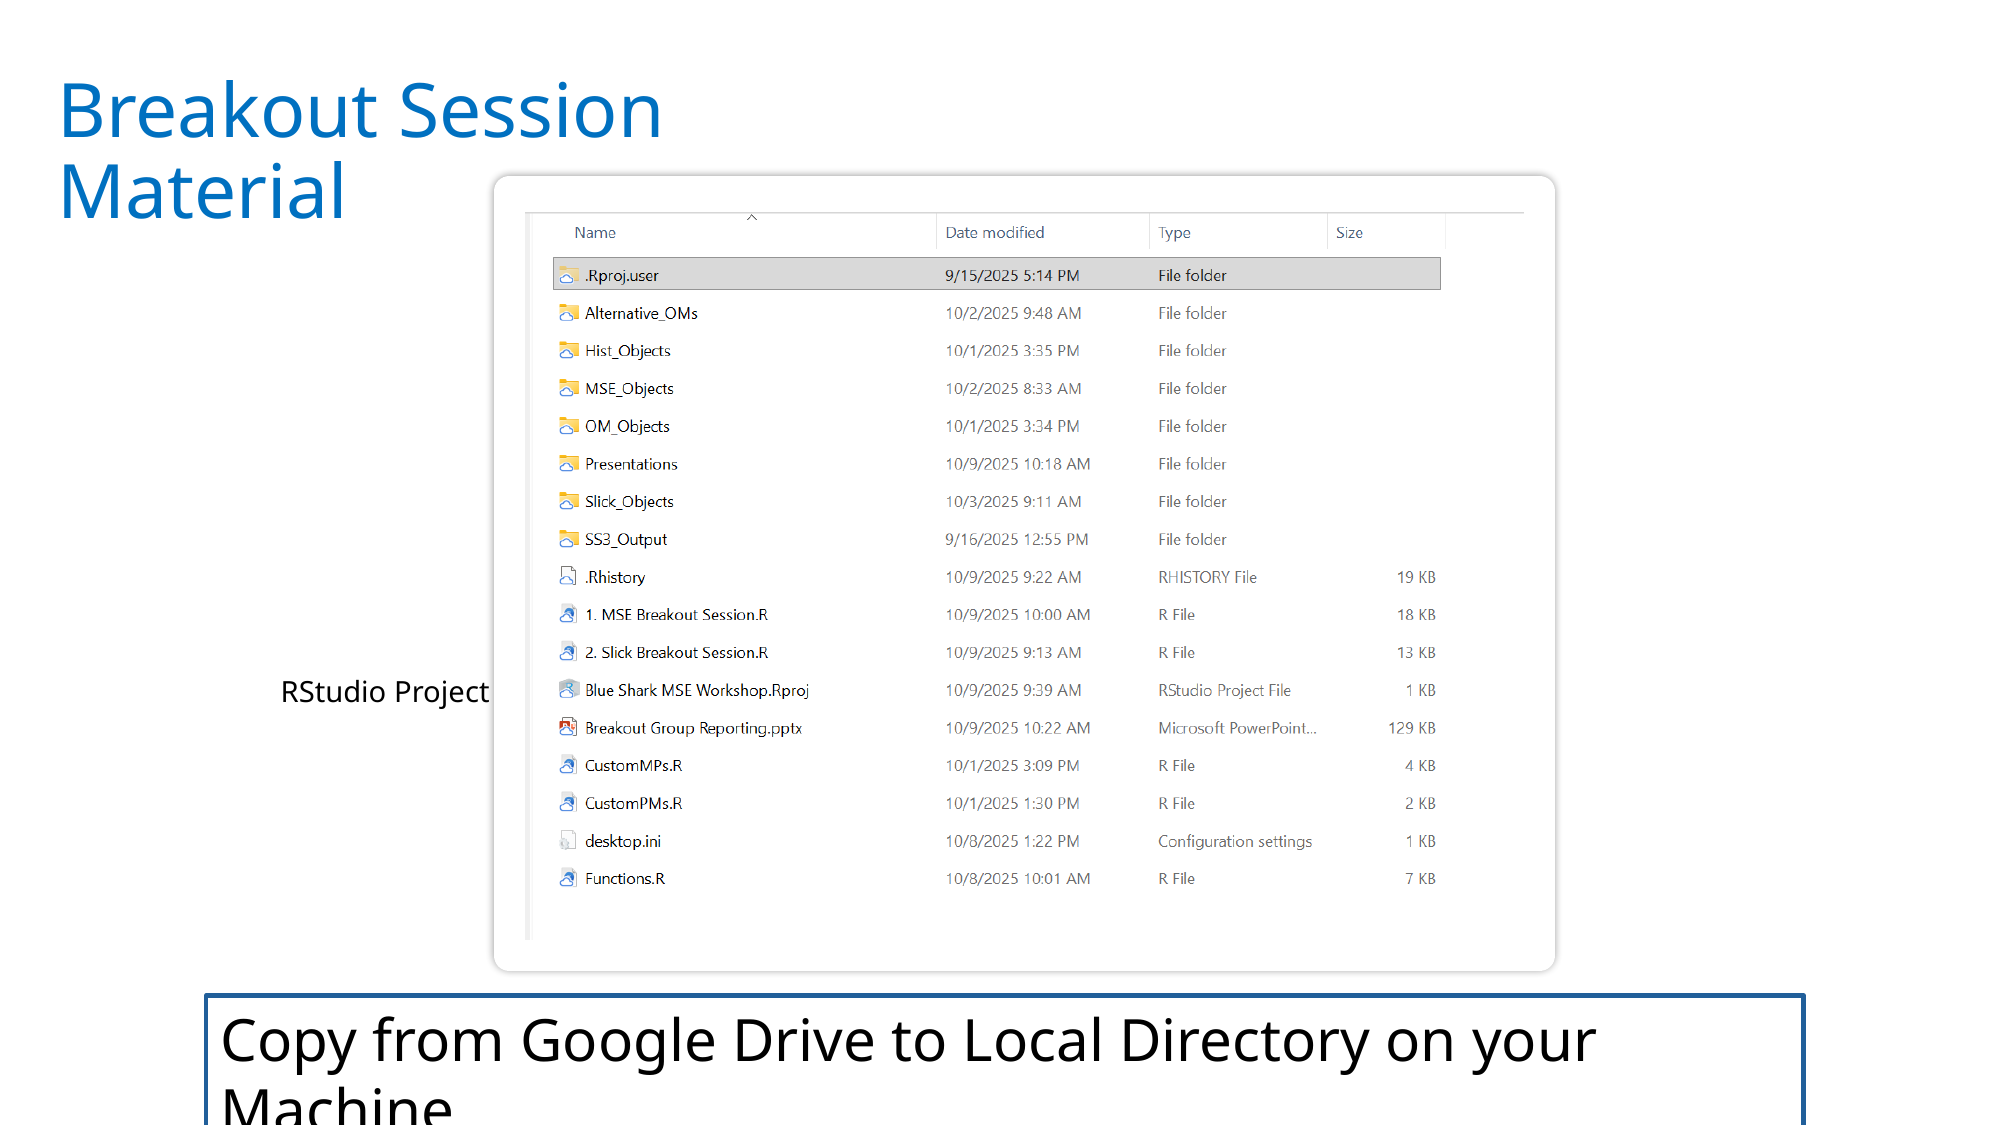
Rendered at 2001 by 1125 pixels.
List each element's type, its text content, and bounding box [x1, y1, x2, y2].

text_box Breakout Session Material [42, 65, 966, 169]
text_box RStudio Project [218, 665, 505, 716]
picture [524, 206, 1525, 941]
text_box Copy from Google Drive to Local Directory on your Machine [206, 995, 1804, 1125]
